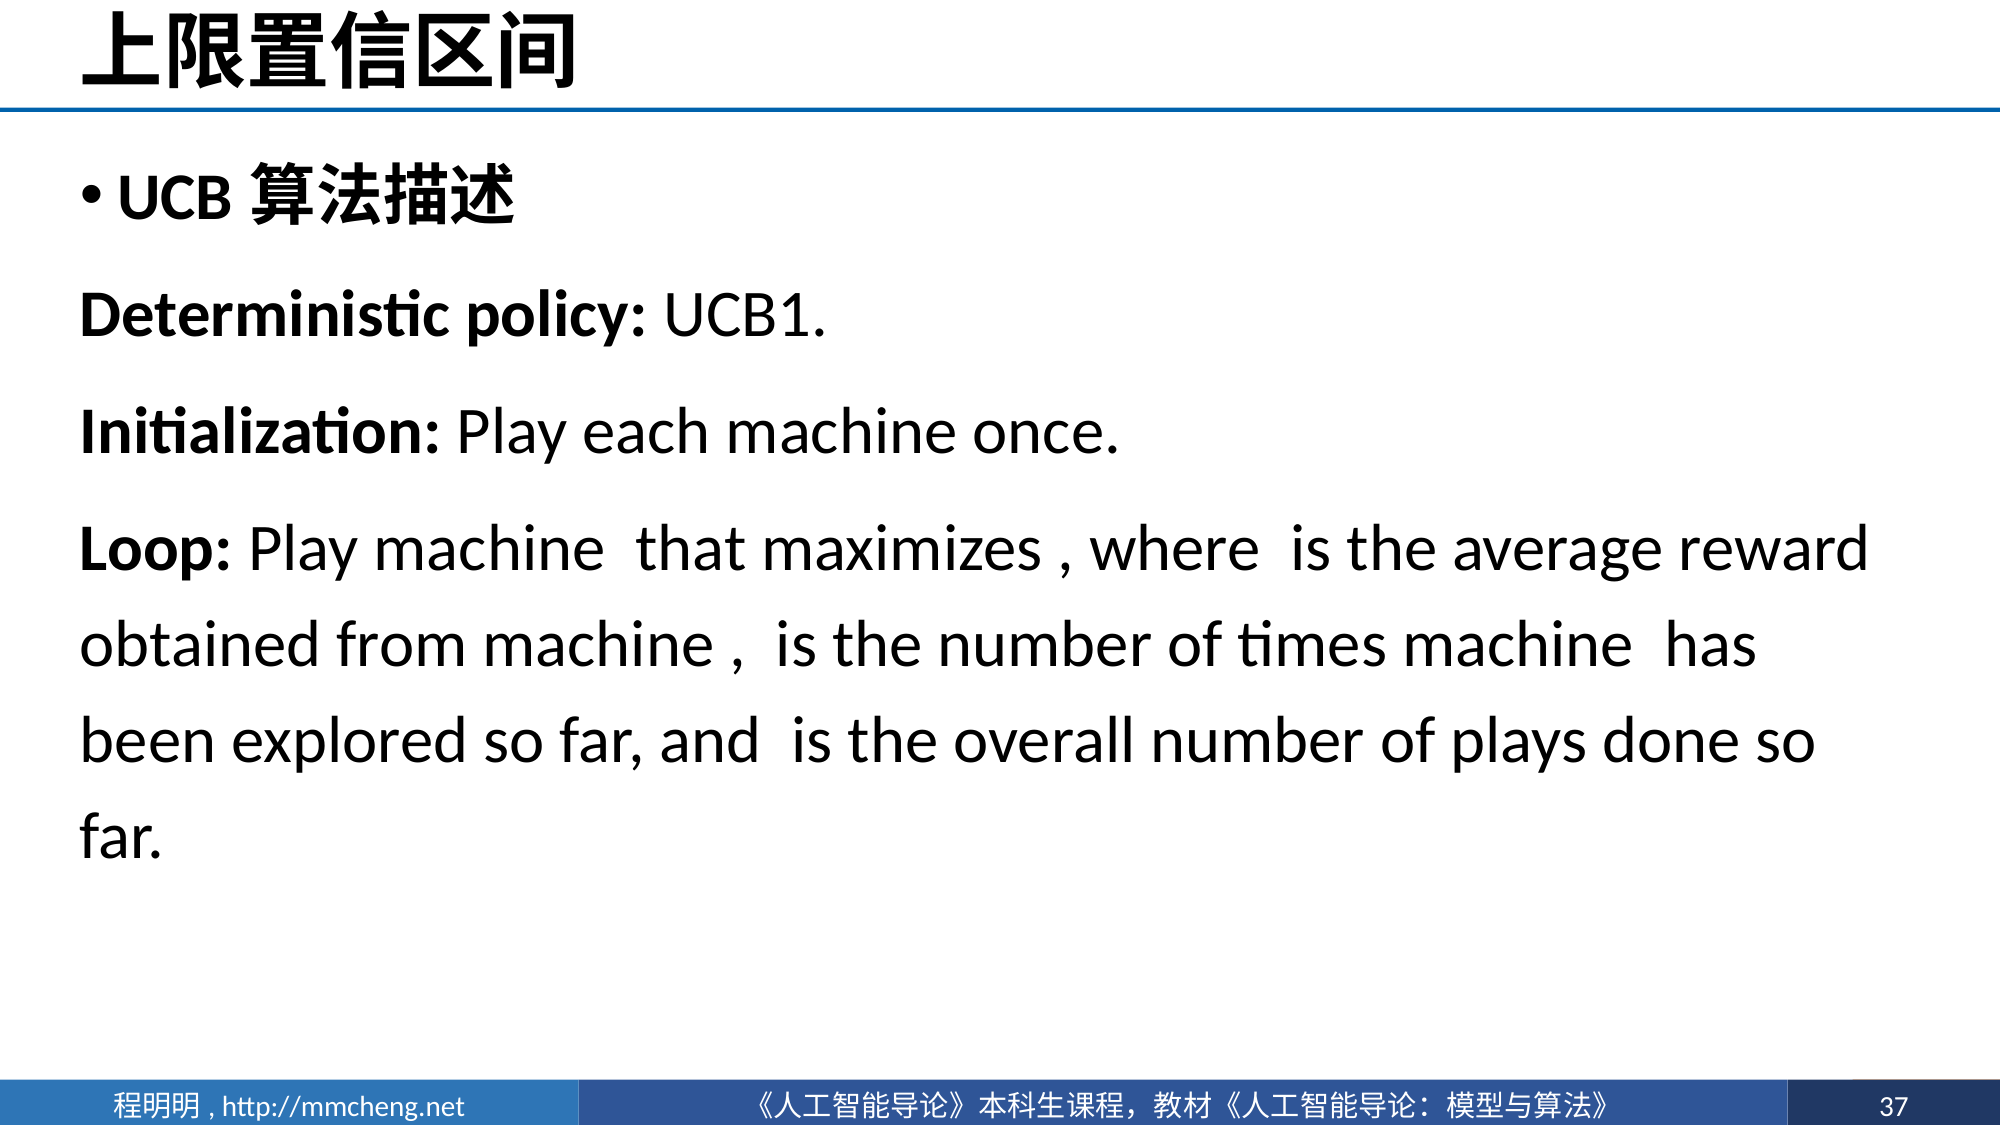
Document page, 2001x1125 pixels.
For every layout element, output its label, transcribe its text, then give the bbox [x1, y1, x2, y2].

title 上限置信区间 [64, 0, 2000, 110]
